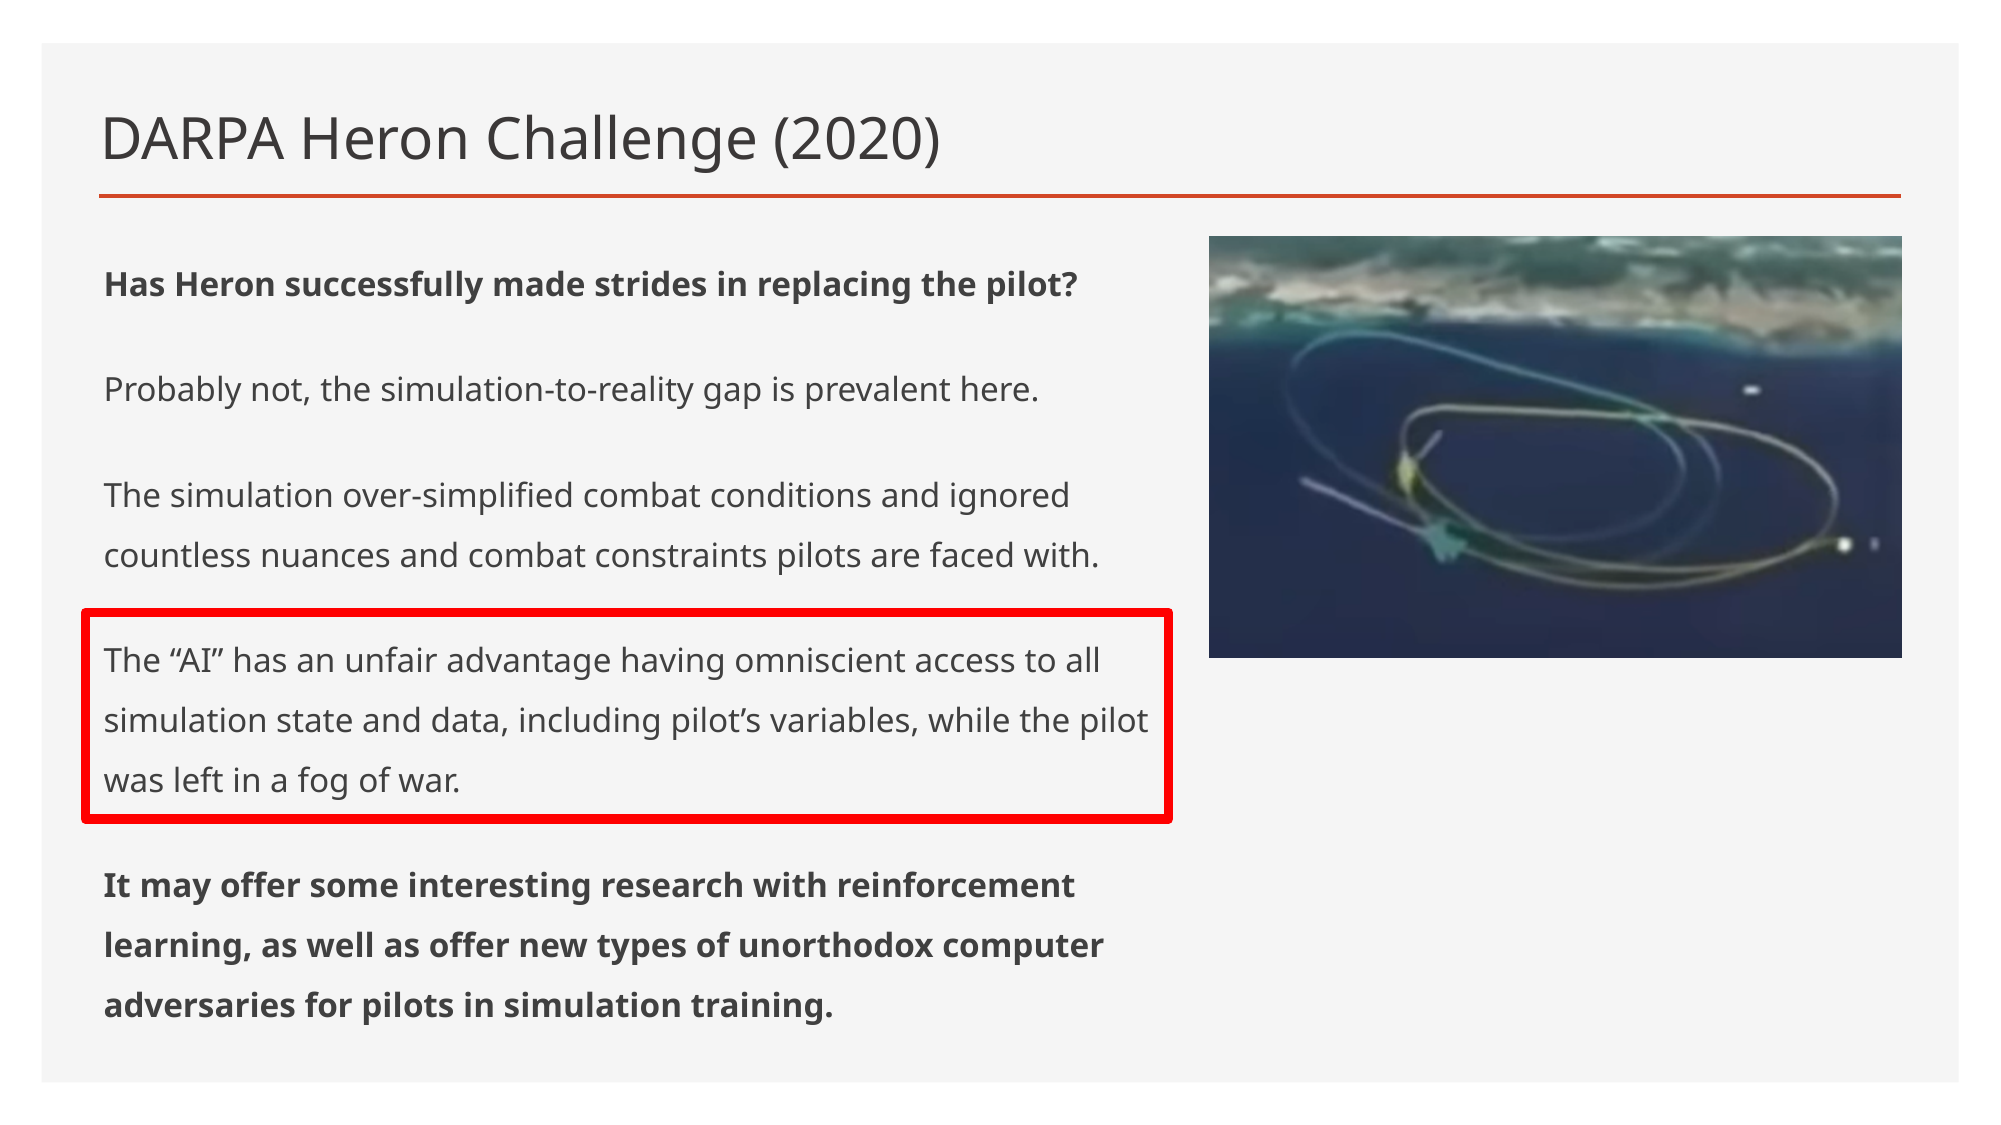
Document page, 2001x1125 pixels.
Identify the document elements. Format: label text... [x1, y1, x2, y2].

text_box [85, 612, 1169, 820]
title DARPA Heron Challenge (2020) [85, 73, 1214, 179]
list Has Heron successfully made strides in replacing the pilot? Probably not, the simulation-to-reality gap is prevalent here. The simulation over-simplified combat conditions and ignored countless nuances and combat constraints pilots are faced with. The “AI” has an unfair advantage having omniscient access to all simulation state and data, including pilot’s variables, while the pilot was left in a fog of war. It may offer some interesting research with reinforcement learning, as well as offer new types of unorthodox computer adversaries for pilots in simulation training. [88, 235, 1195, 1069]
picture [1209, 236, 1902, 658]
